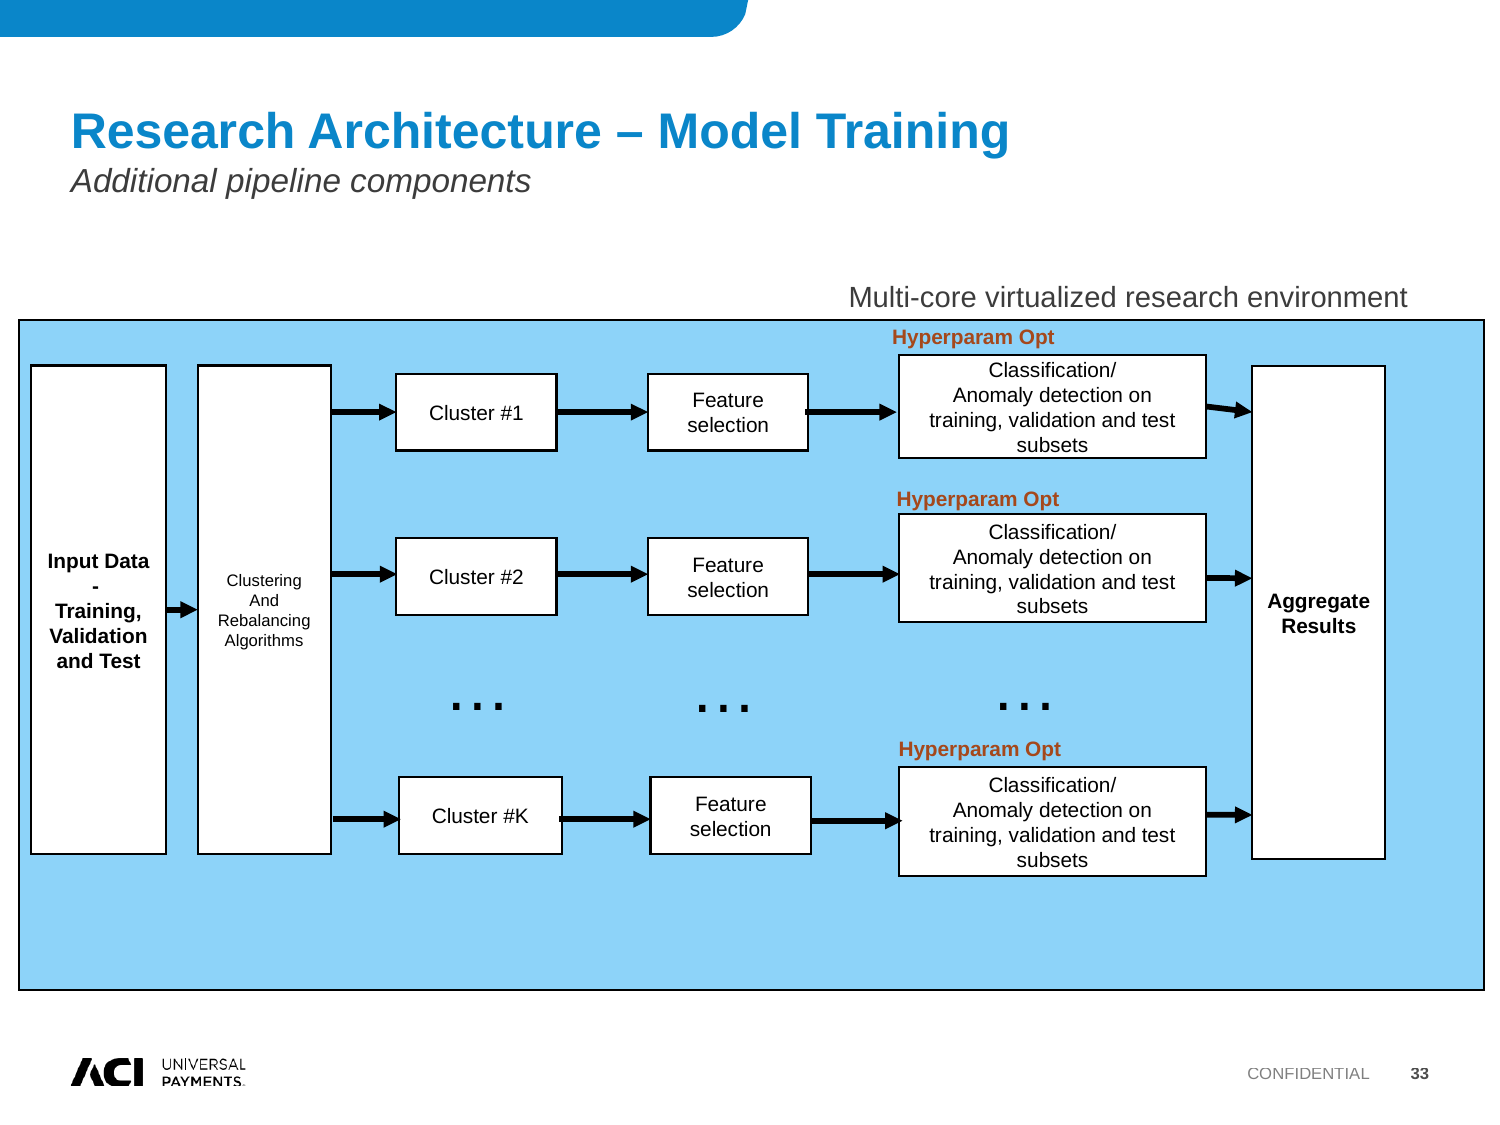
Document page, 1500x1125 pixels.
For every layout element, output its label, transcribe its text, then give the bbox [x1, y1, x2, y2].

text_box Hyperparam Opt [858, 315, 1089, 356]
text_box … [429, 636, 542, 731]
footer Confidential [283, 1058, 1371, 1088]
title Research Architecture – Model Training [70, 88, 1430, 160]
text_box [1205, 406, 1253, 413]
text_box Feature selection [647, 537, 809, 616]
list Additional pipeline components [70, 160, 1430, 219]
text_box … [976, 636, 1089, 728]
text_box Hyperparam Opt [865, 728, 1095, 769]
text_box Aggregate Results [1251, 365, 1386, 860]
text_box Feature selection [647, 373, 809, 452]
text_box Classification/ Anomaly detection on training, validation and test subsets [898, 513, 1207, 623]
text_box … [675, 638, 788, 734]
text_box Cluster #K [398, 776, 563, 855]
text_box Cluster #2 [395, 537, 558, 616]
text_box Hyperparam Opt [863, 478, 1093, 519]
text_box Input Data - Training, Validation and Test [30, 364, 167, 855]
text_box Clustering And Rebalancing Algorithms [197, 364, 332, 855]
text_box [19, 320, 1484, 991]
slide_number 33 [1371, 1058, 1430, 1088]
text_box Feature selection [649, 776, 812, 855]
text_box Cluster #1 [395, 373, 558, 452]
text_box Classification/ Anomaly detection on training, validation and test subsets [898, 354, 1207, 459]
text_box Classification/ Anomaly detection on training, validation and test subsets [898, 766, 1207, 877]
text_box Multi-core virtualized research environment [805, 270, 1452, 328]
